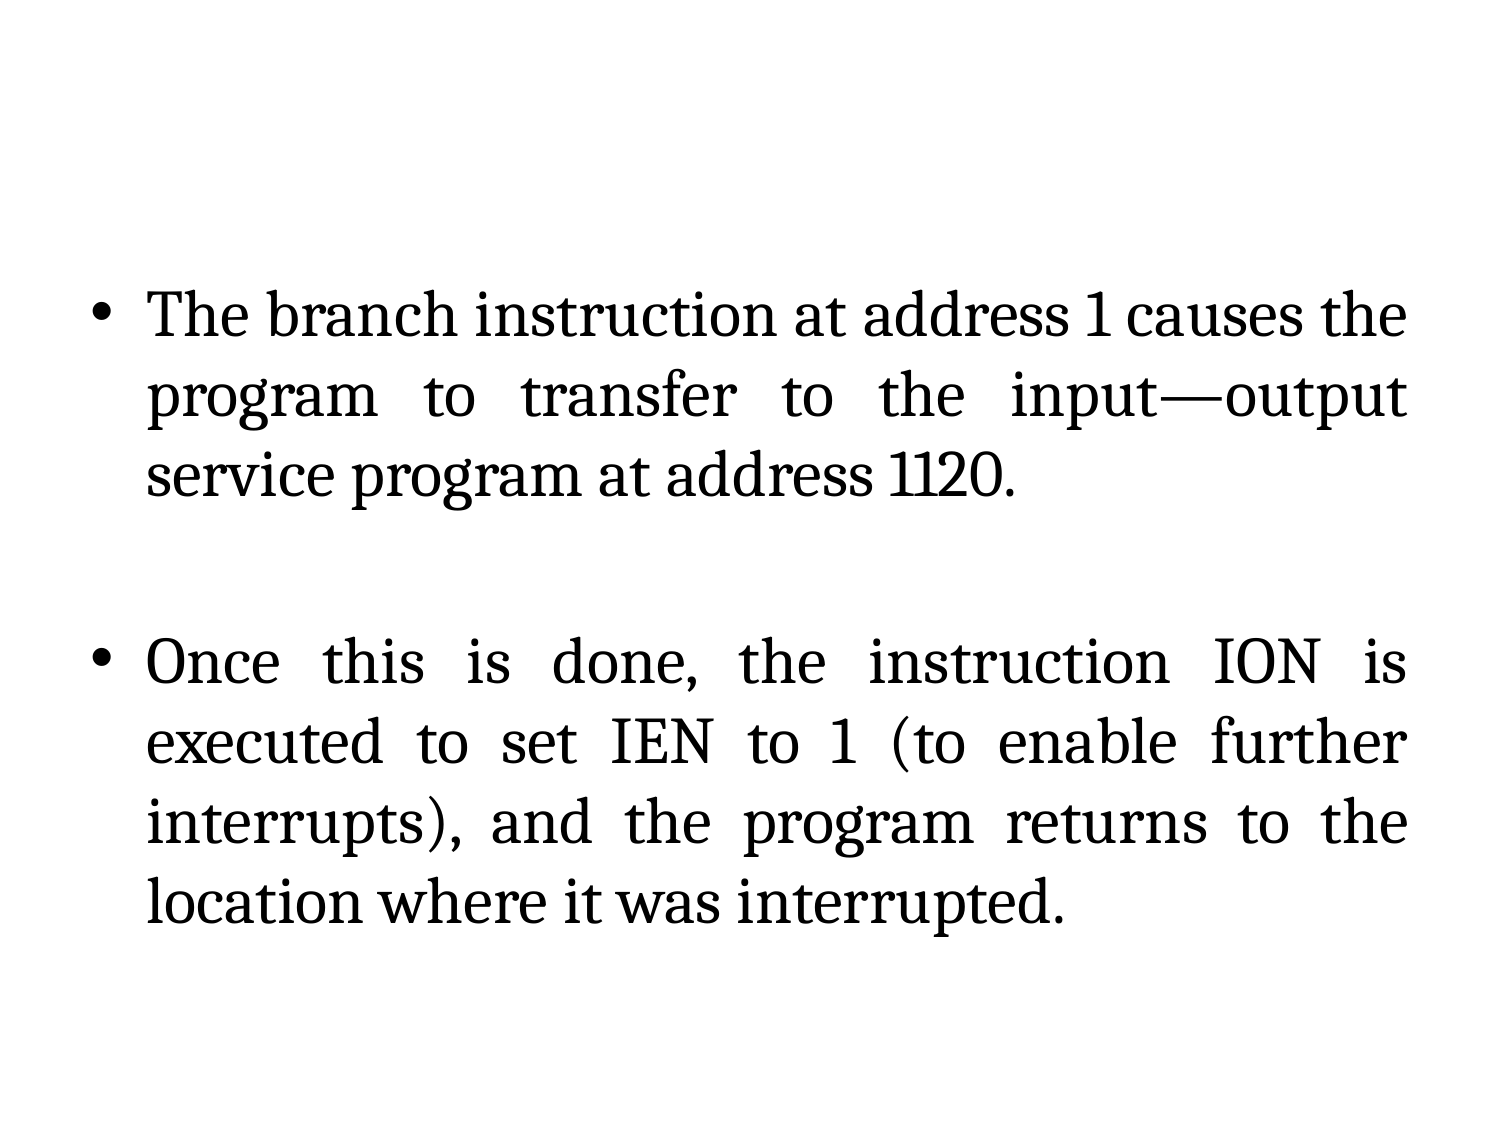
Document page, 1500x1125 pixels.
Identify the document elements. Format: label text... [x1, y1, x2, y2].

list The branch instruction at address 1 causes the program to transfer to the input—output service program at address 1120. Once this is done, the instruction ION is executed to set IEN to 1 (to enable further interrupts), and the program returns to the location where it was interrupted. [75, 262, 1425, 1005]
